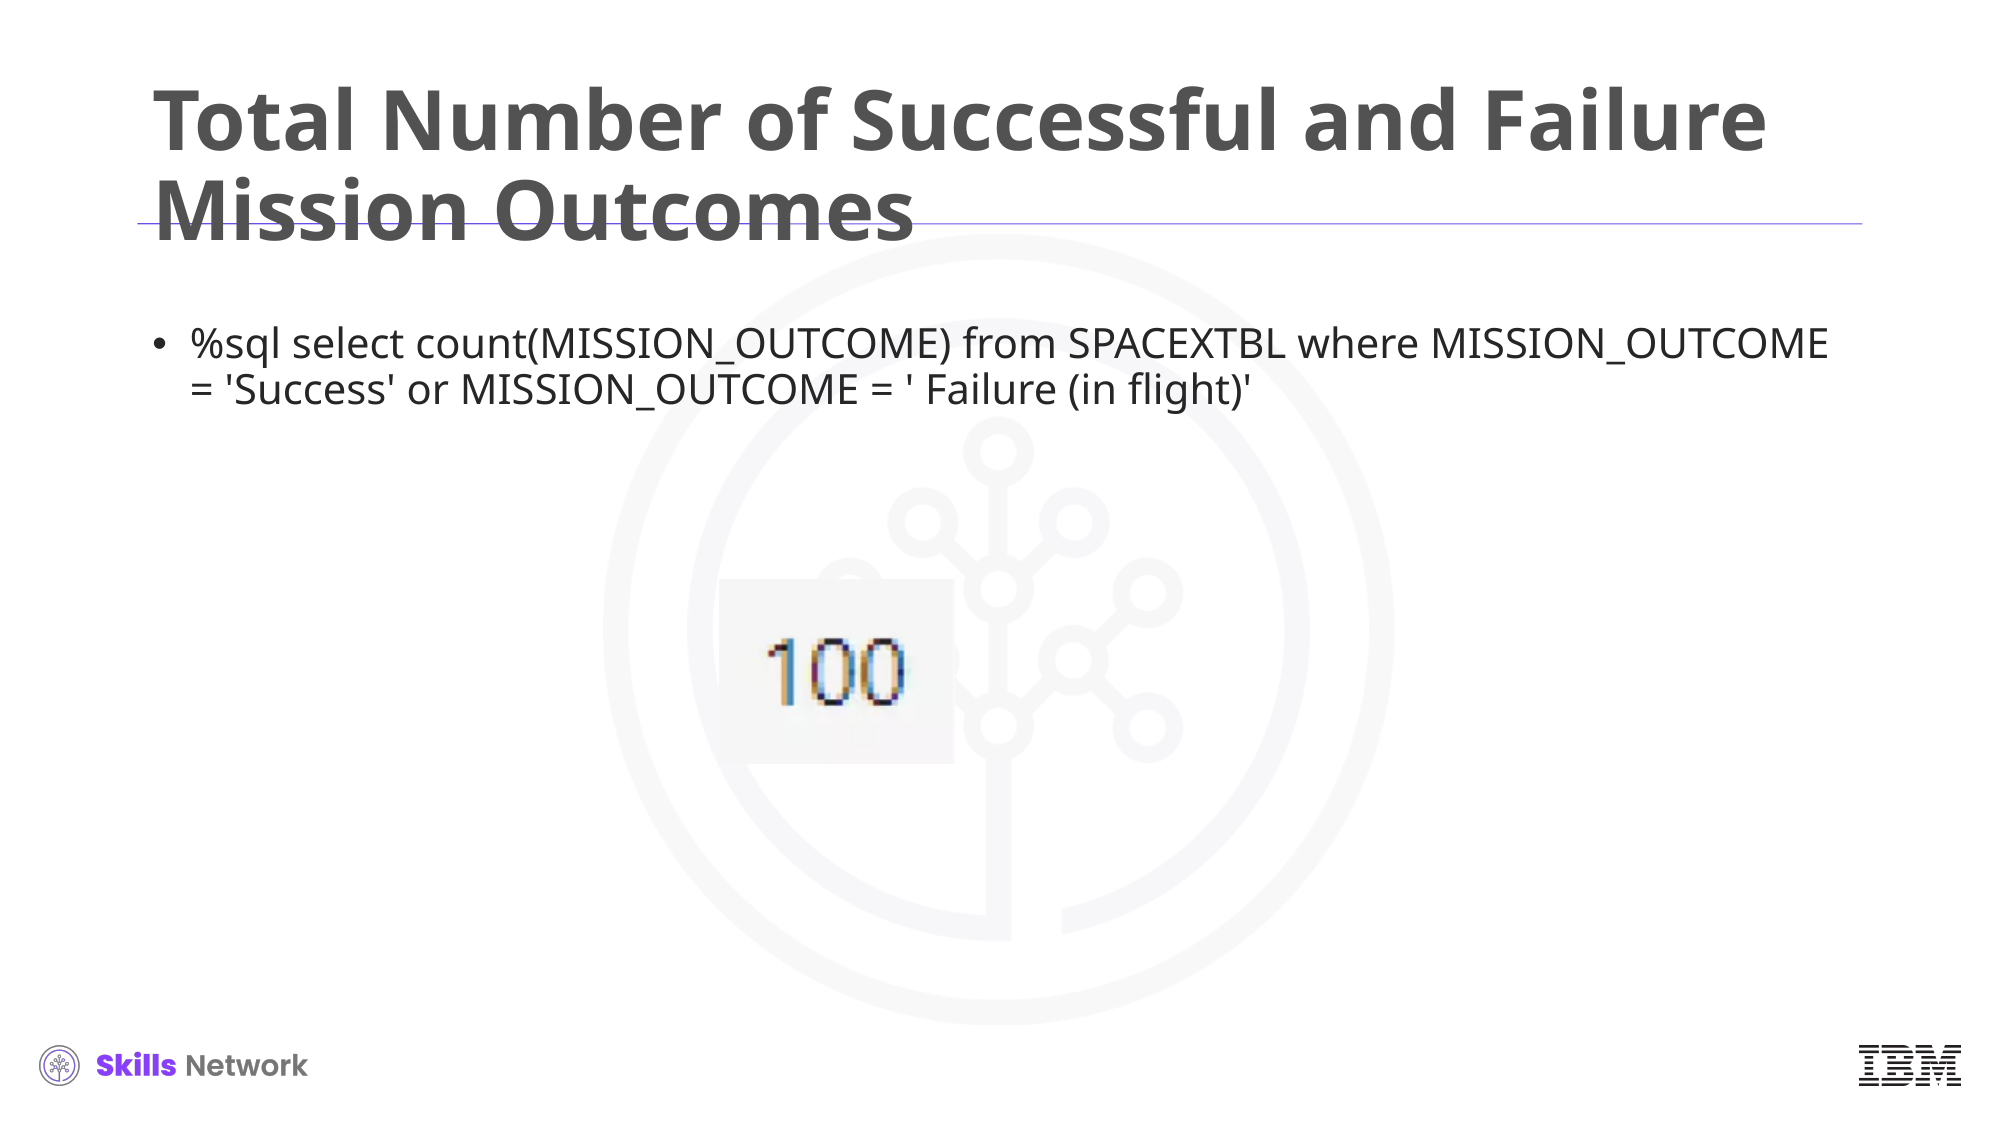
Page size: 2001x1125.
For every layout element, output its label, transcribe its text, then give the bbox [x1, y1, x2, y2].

list %sql select count(MISSION_OUTCOME) from SPACEXTBL where MISSION_OUTCOME = 'Success' or MISSION_OUTCOME = ' Failure (in flight)' [137, 315, 1862, 515]
picture [1859, 1045, 1961, 1086]
title Total Number of Successful and Failure Mission Outcomes [137, 59, 1863, 278]
picture [39, 1045, 308, 1086]
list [719, 579, 955, 764]
